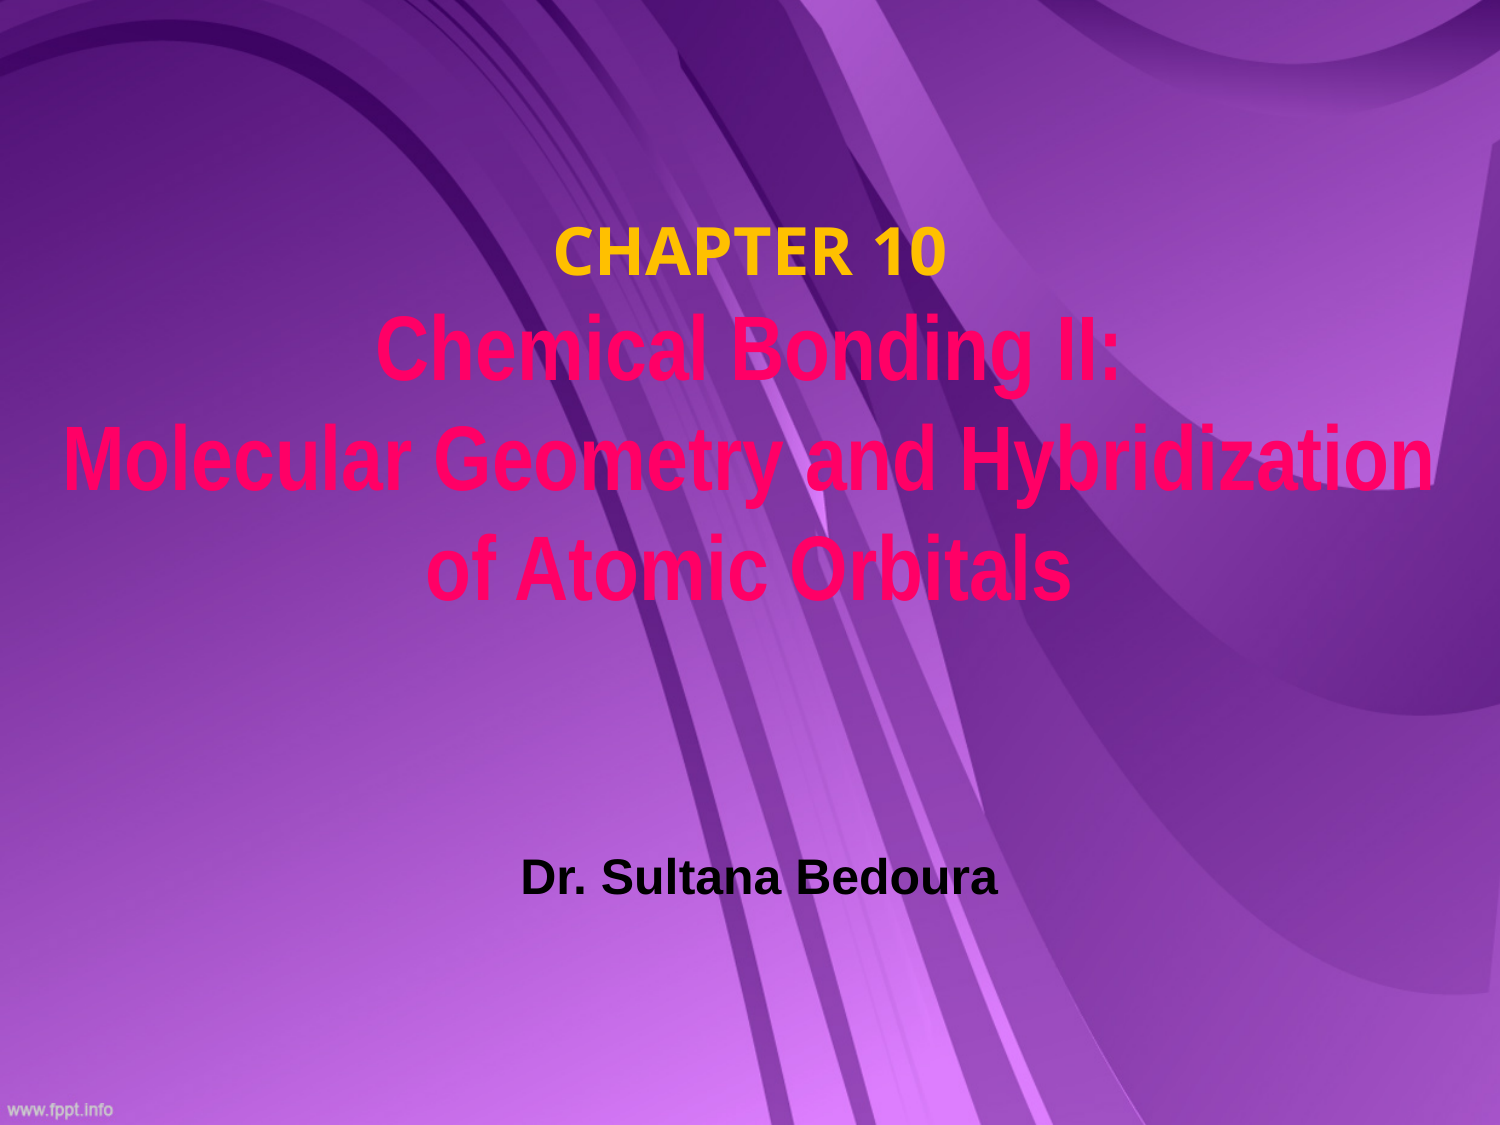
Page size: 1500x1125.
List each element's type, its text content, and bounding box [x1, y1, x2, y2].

picture [0, 0, 1500, 1125]
subtitle Dr. Sultana Bedoura [234, 837, 1285, 1125]
title Chapter 10 Chemical Bonding II: Molecular Geometry and Hybridization of Atomic Orbitals [34, 292, 1466, 535]
